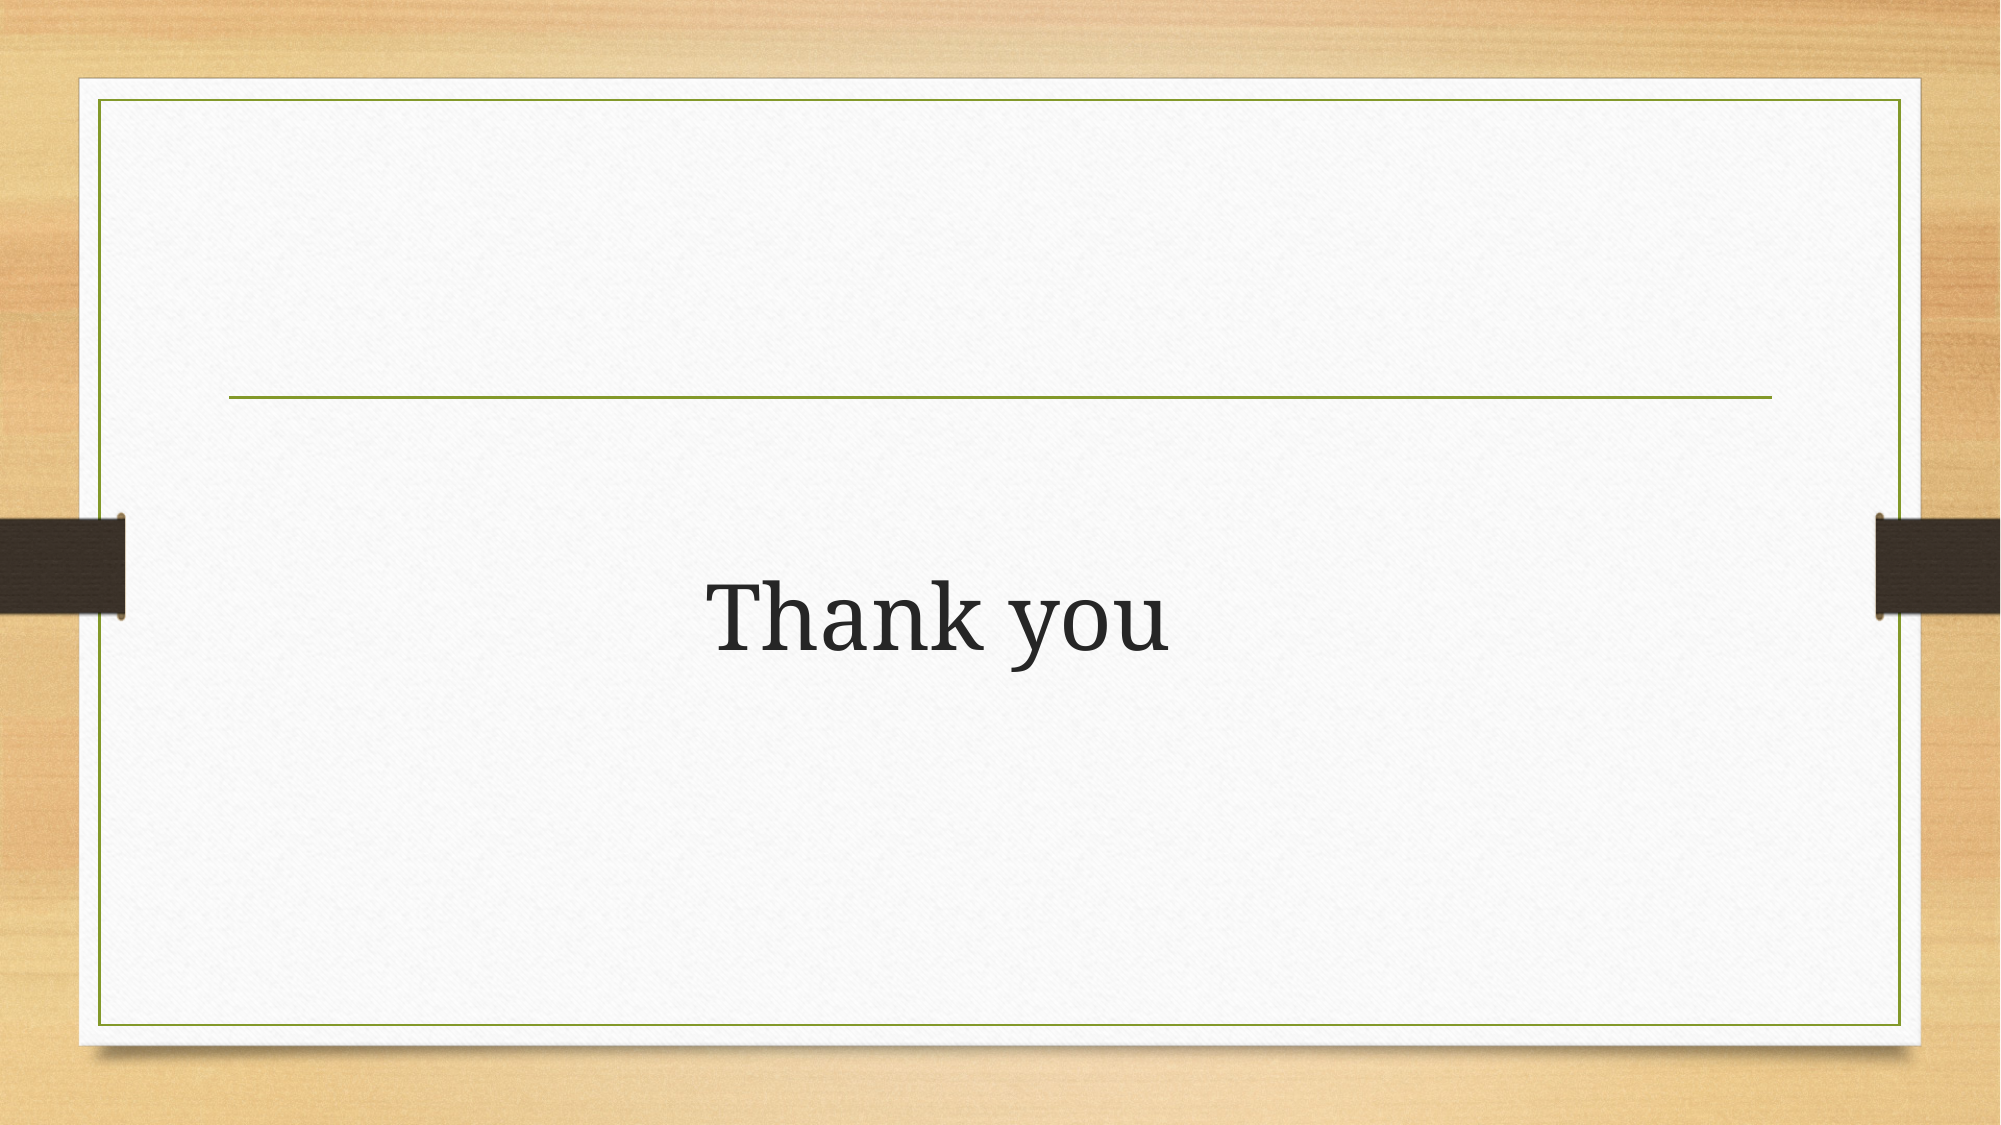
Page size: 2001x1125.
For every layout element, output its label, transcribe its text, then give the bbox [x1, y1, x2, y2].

picture [0, 0, 2001, 1125]
title Thank you [162, 506, 1738, 721]
